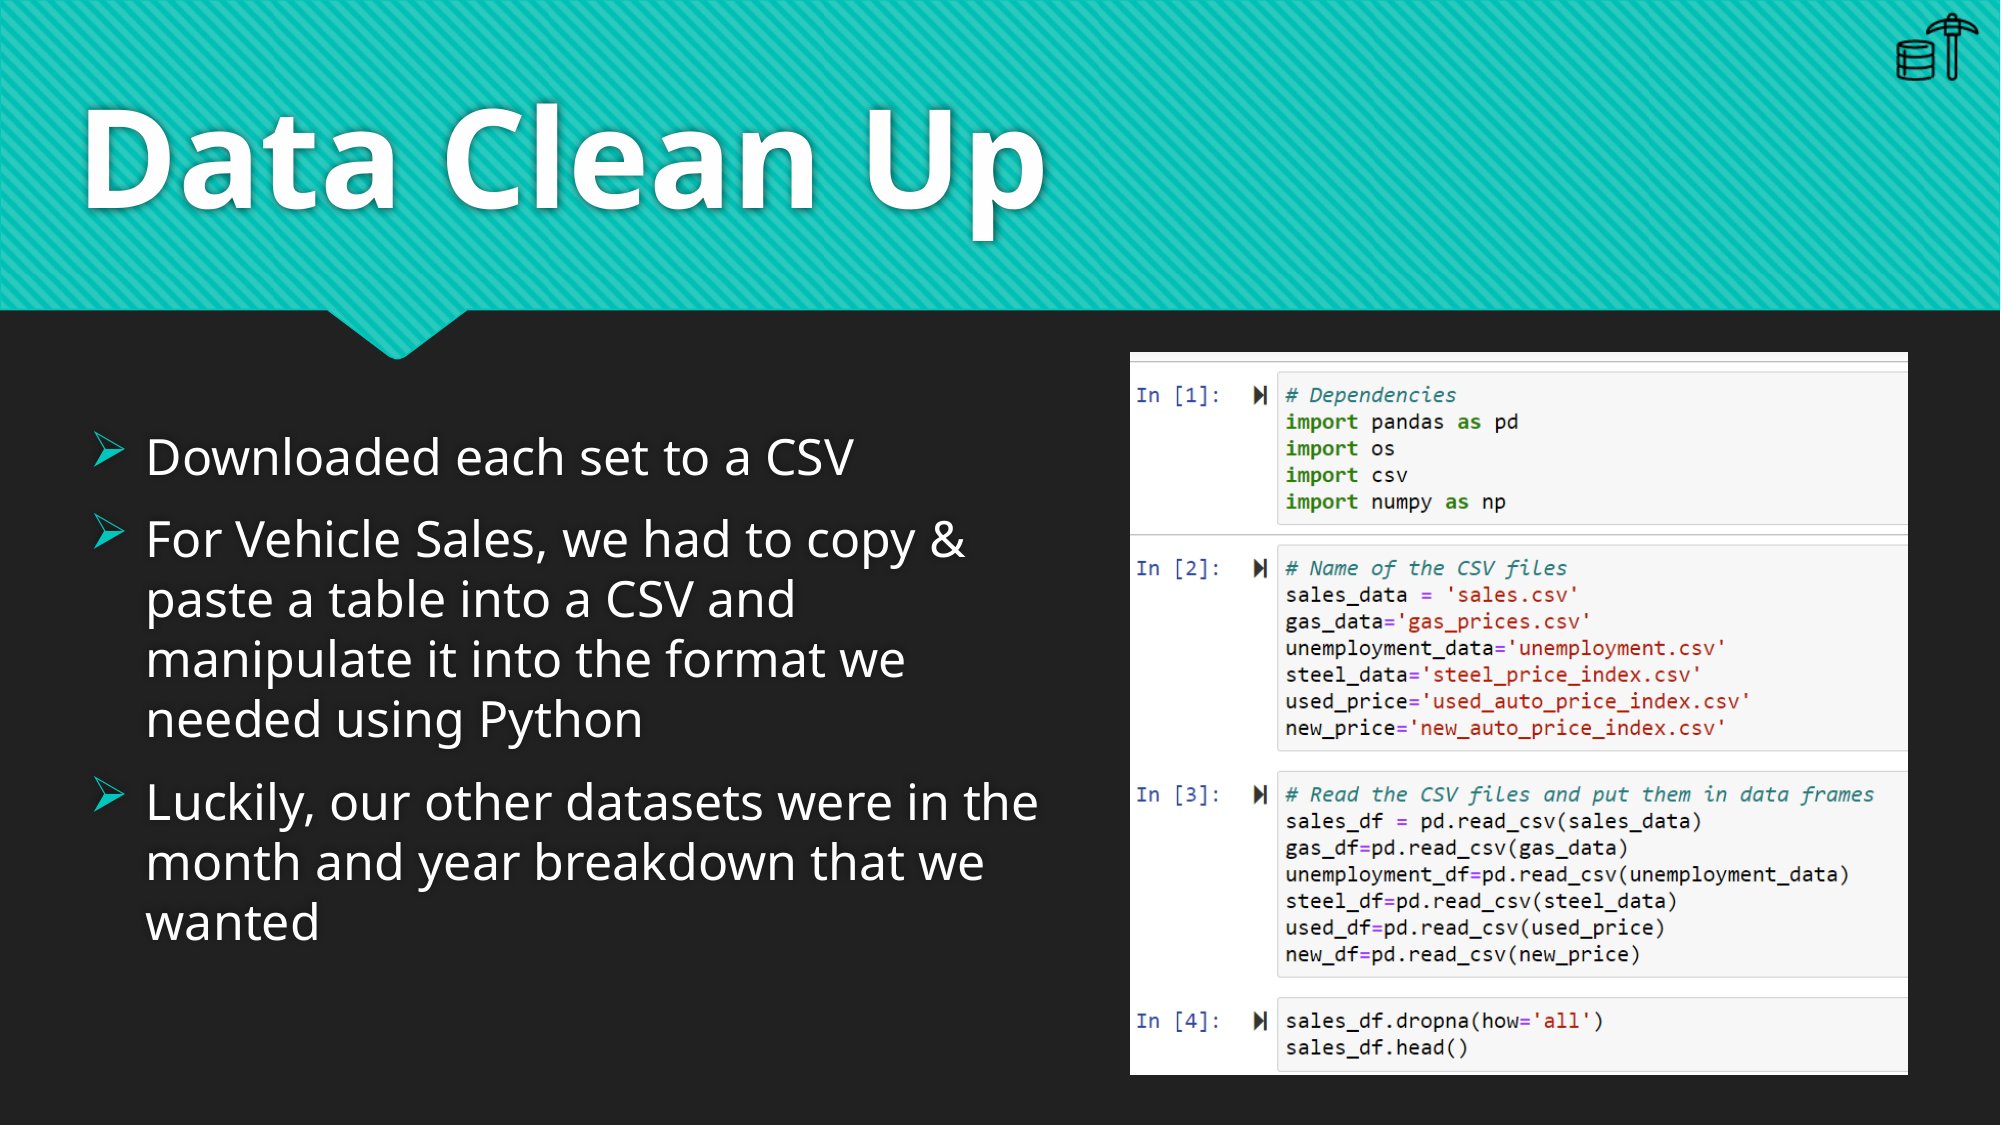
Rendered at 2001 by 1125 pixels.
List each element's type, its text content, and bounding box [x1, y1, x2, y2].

list Downloaded each set to a CSV For Vehicle Sales, we had to copy & paste a table into a CSV and manipulate it into the format we needed using Python Luckily, our other datasets were in the month and year breakdown that we wanted [74, 398, 1059, 1061]
title Data Clean Up [61, 84, 1796, 244]
picture [1882, 0, 1986, 104]
picture [1129, 352, 1909, 1075]
